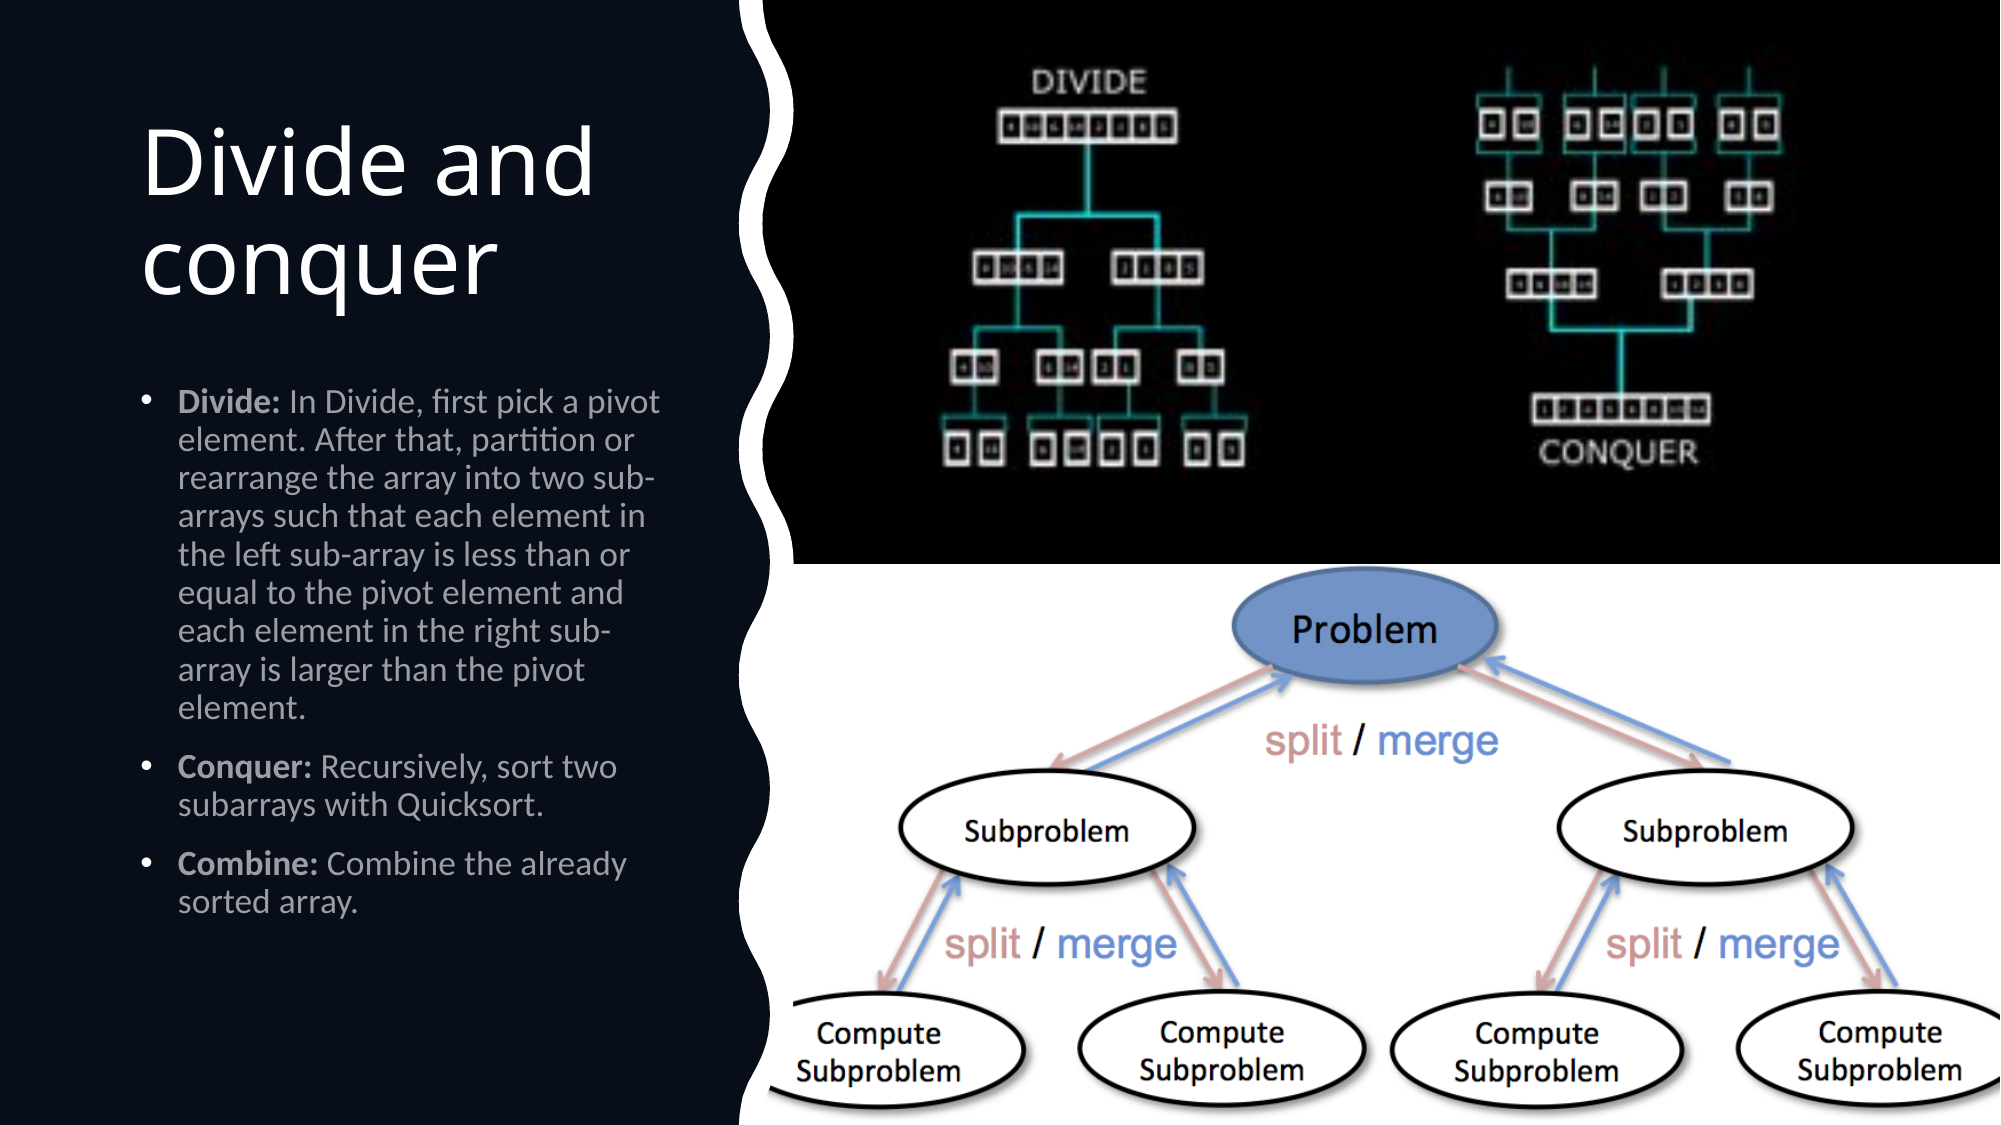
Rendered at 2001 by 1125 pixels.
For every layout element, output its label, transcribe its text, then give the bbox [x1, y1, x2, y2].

text_box [0, 0, 726, 1125]
title Divide and conquer [125, 108, 681, 354]
list Divide: In Divide, first pick a pivot element. After that, partition or rearrange the array into two sub-arrays such that each element in the left sub-array is less than or equal to the pivot element and each element in the right sub-array is larger than the pivot element. Conquer: Recursively, sort two subarrays with Quicksort. Combine: Combine the already sorted array. [125, 375, 681, 1006]
picture [726, 0, 2000, 1125]
